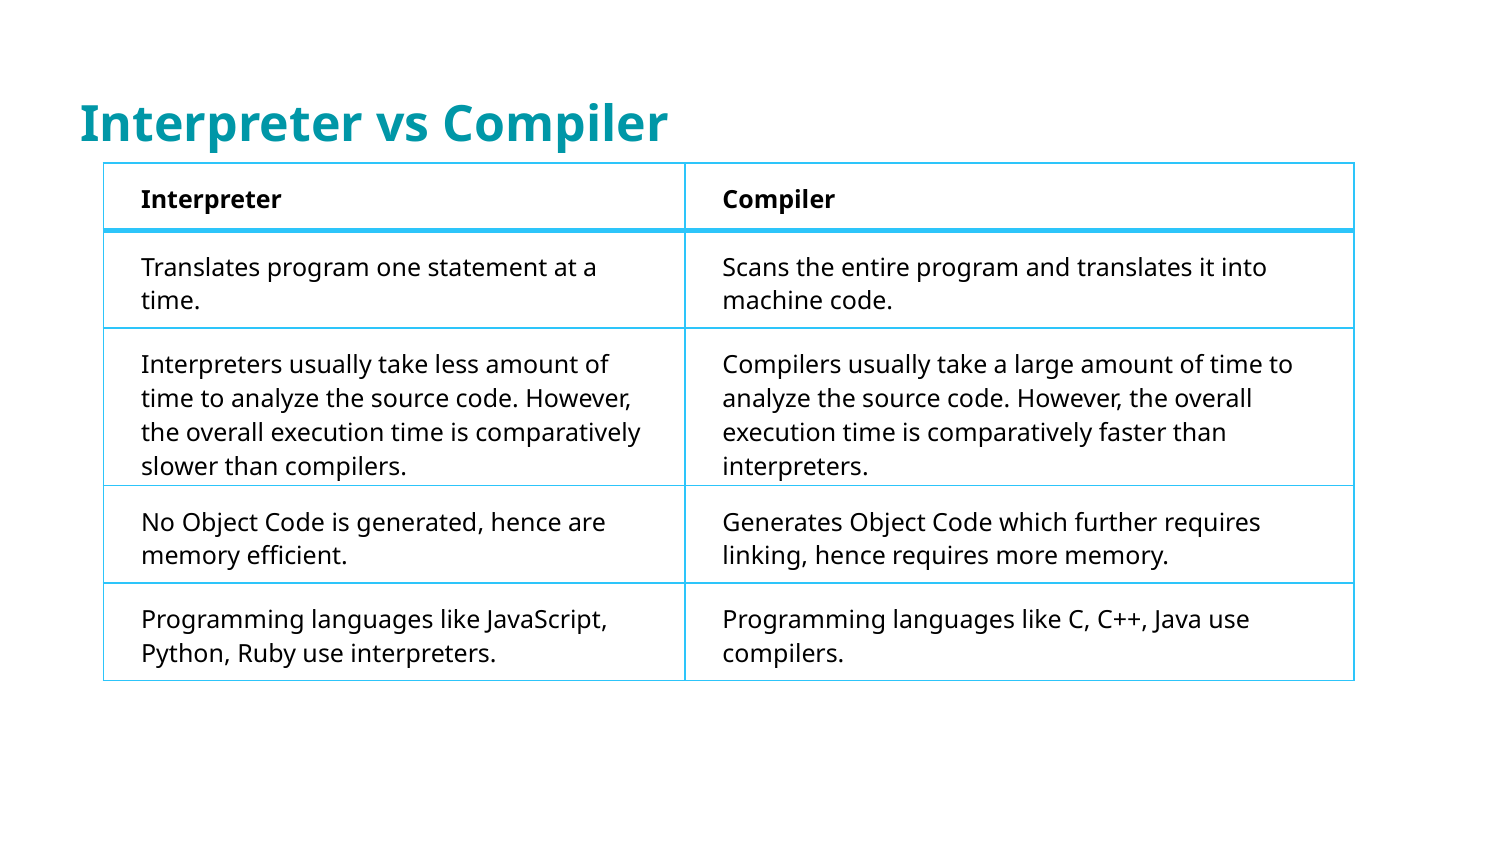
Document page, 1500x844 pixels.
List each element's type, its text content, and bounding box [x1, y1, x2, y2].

table_header Compiler [686, 164, 1353, 228]
text_box [616, 160, 1406, 246]
table_cell Programming languages like C, C++, Java use compilers. [686, 584, 1353, 680]
table_cell Scans the entire program and translates it into machine code. [686, 233, 1353, 327]
table_cell No Object Code is generated, hence are memory efficient. [104, 486, 684, 582]
table_cell Generates Object Code which further requires linking, hence requires more memory. [686, 486, 1353, 582]
table_cell Programming languages like JavaScript, Python, Ruby use interpreters. [104, 584, 684, 680]
table_header Interpreter [104, 164, 684, 228]
table_cell Interpreters usually take less amount of time to analyze the source code. However, the overall execution time is comparatively slower than compilers. [104, 329, 684, 485]
table_cell Compilers usually take a large amount of time to analyze the source code. However, the overall execution time is comparatively faster than interpreters. [686, 329, 1353, 485]
text_box Interpreter vs Compiler [65, 58, 1428, 166]
table_cell Translates program one statement at a time. [104, 233, 684, 327]
